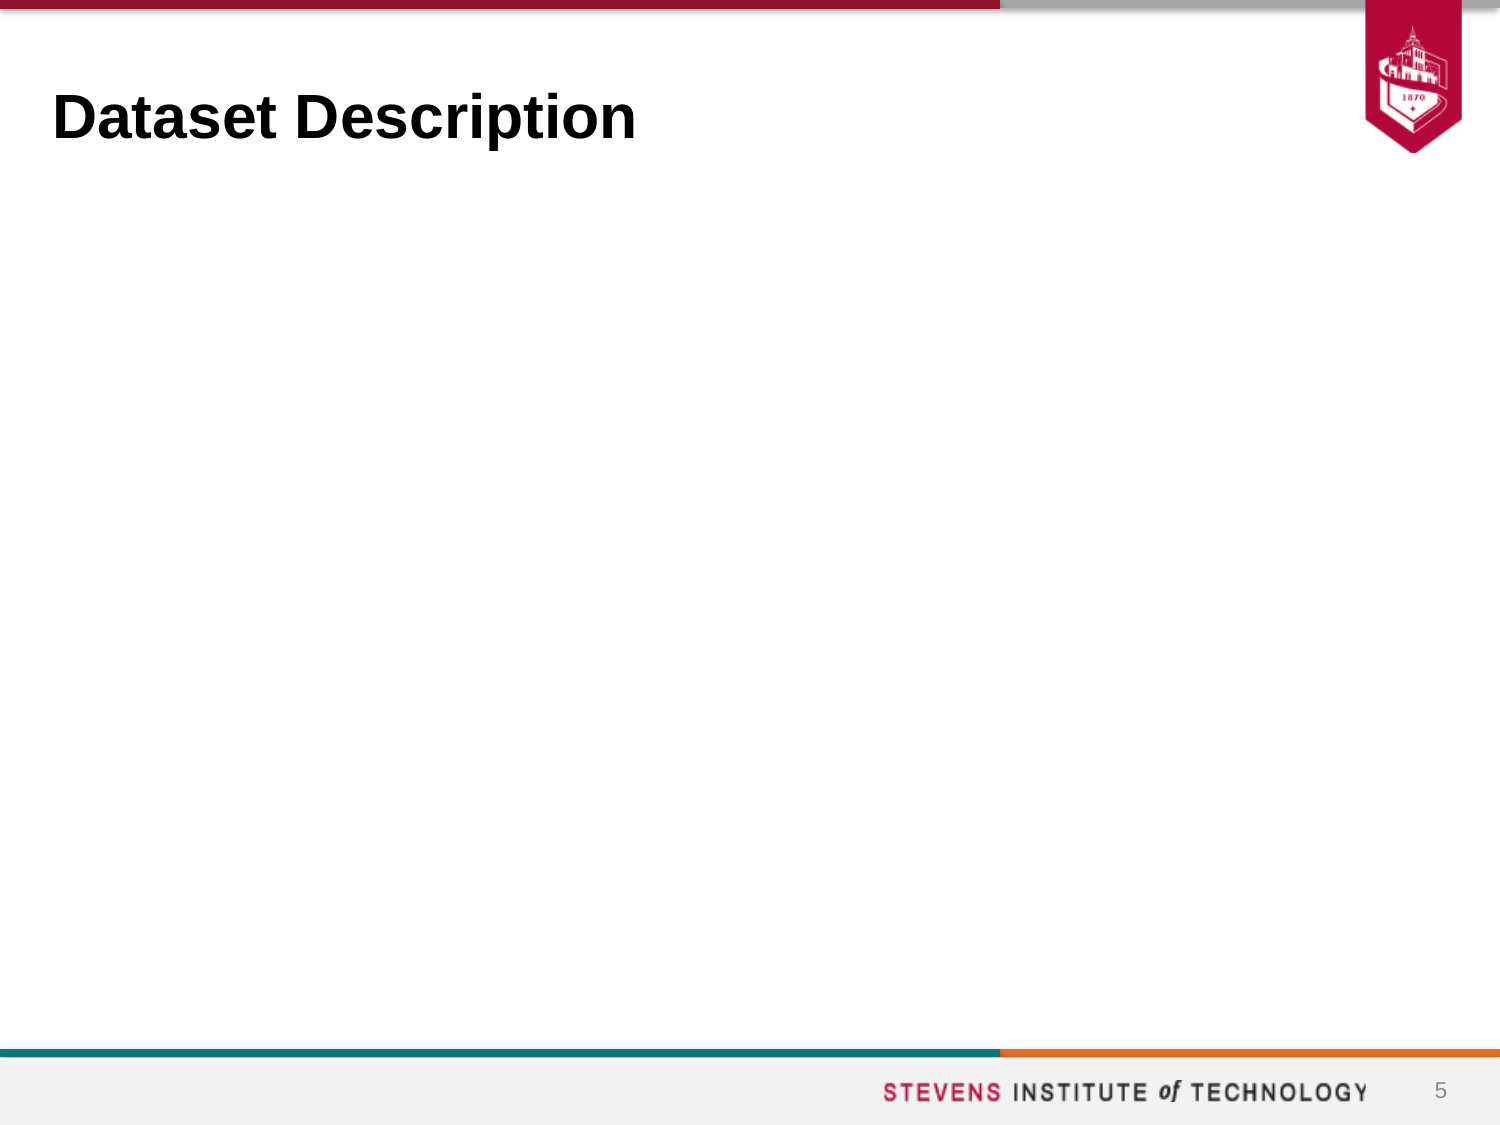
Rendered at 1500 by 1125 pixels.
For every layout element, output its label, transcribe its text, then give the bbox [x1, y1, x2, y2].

slide_number 5 [1401, 1059, 1481, 1120]
title Dataset Description [37, 68, 1236, 157]
